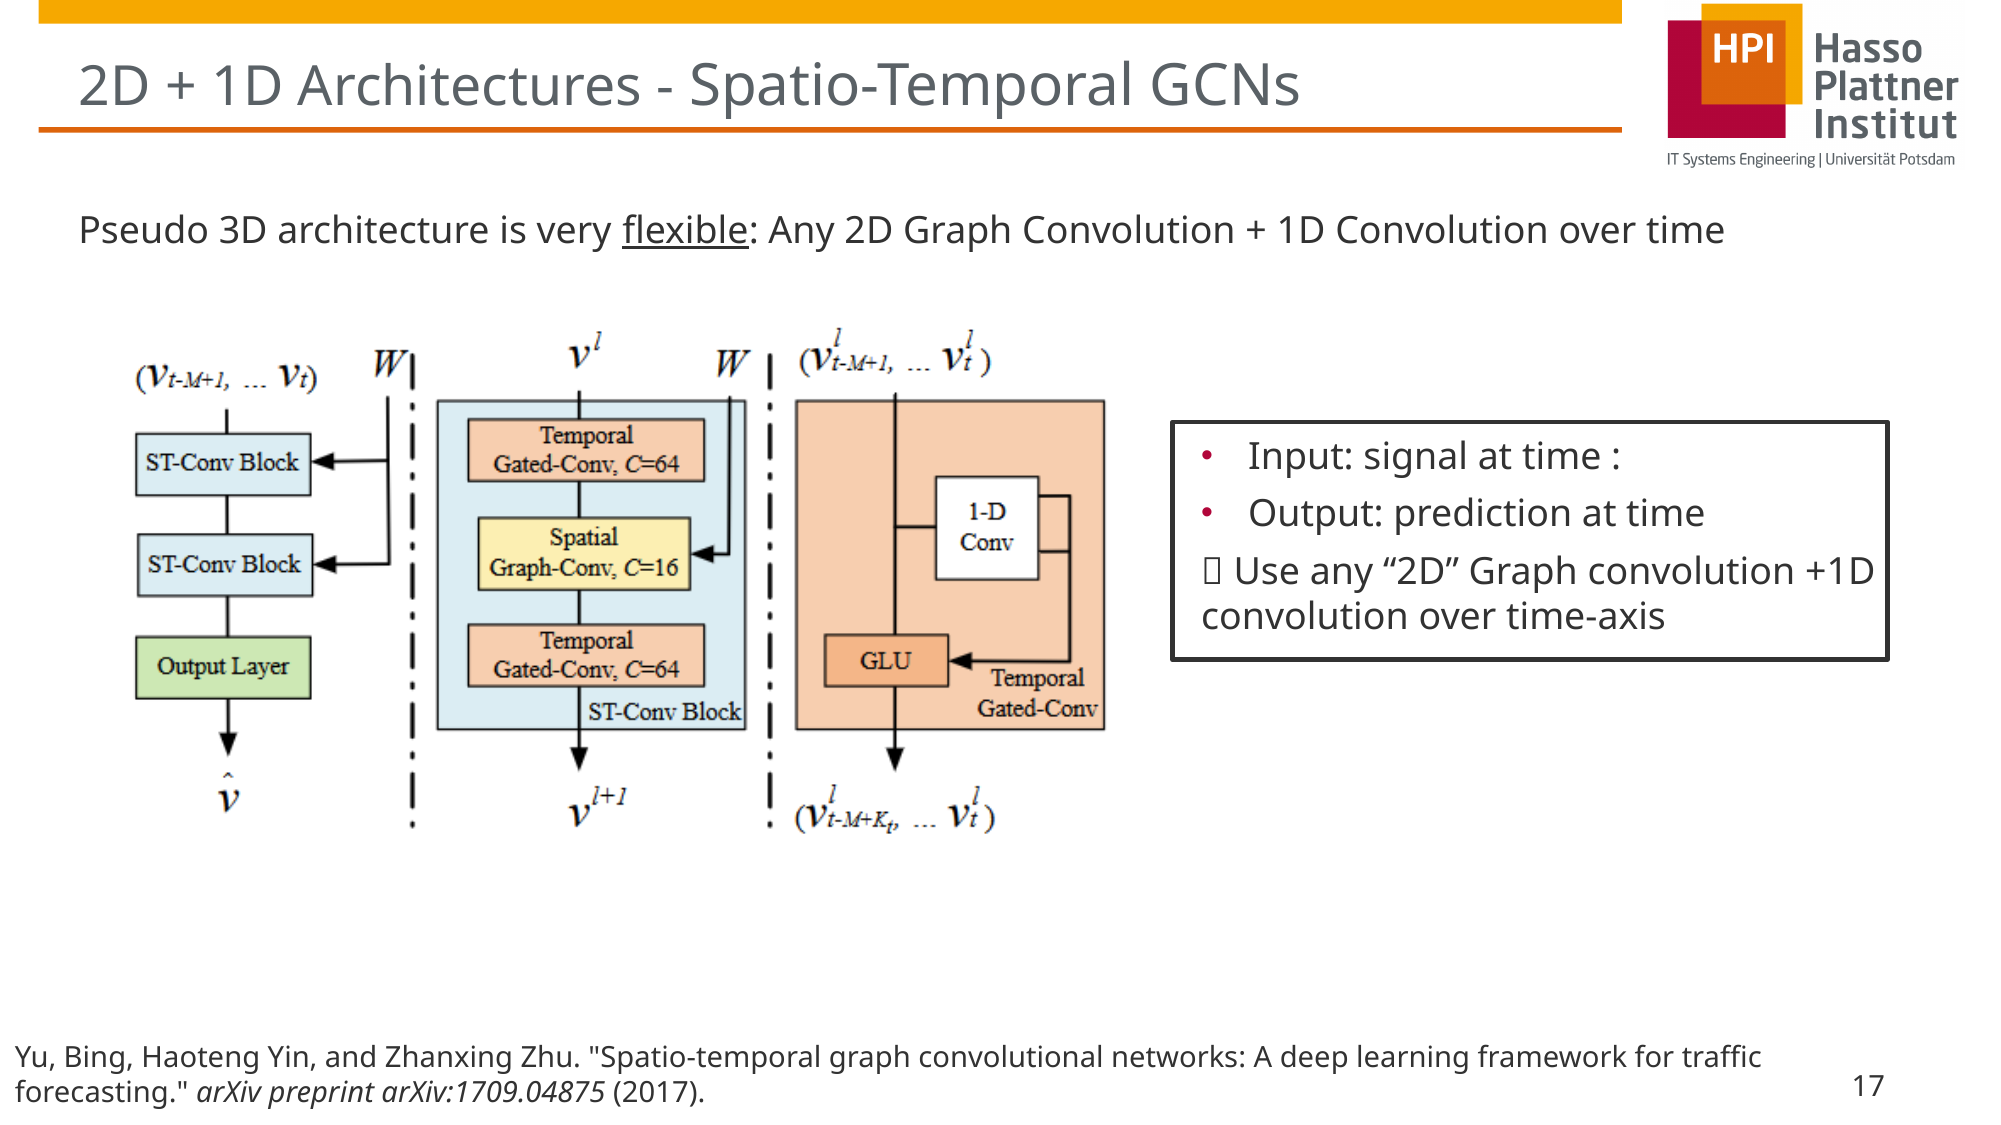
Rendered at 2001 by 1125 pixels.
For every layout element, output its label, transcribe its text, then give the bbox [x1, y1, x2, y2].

slide_number 17 [1869, 1064, 1961, 1107]
picture [1664, 0, 1965, 148]
text_box Pseudo 3D architecture is very flexible: Any 2D Graph Convolution + 1D Convolution over time [78, 148, 1982, 270]
title 2D + 1D Architectures - Spatio-Temporal GCNs [78, 23, 1583, 119]
text_box [1170, 420, 1889, 662]
text_box Yu, Bing, Haoteng Yin, and Zhanxing Zhu. "Spatio-temporal graph convolutional networks: A deep learning framework for traffic forecasting." arXiv preprint arXiv:1709.04875 (2017). [0, 1030, 1869, 1116]
picture [78, 252, 1146, 873]
